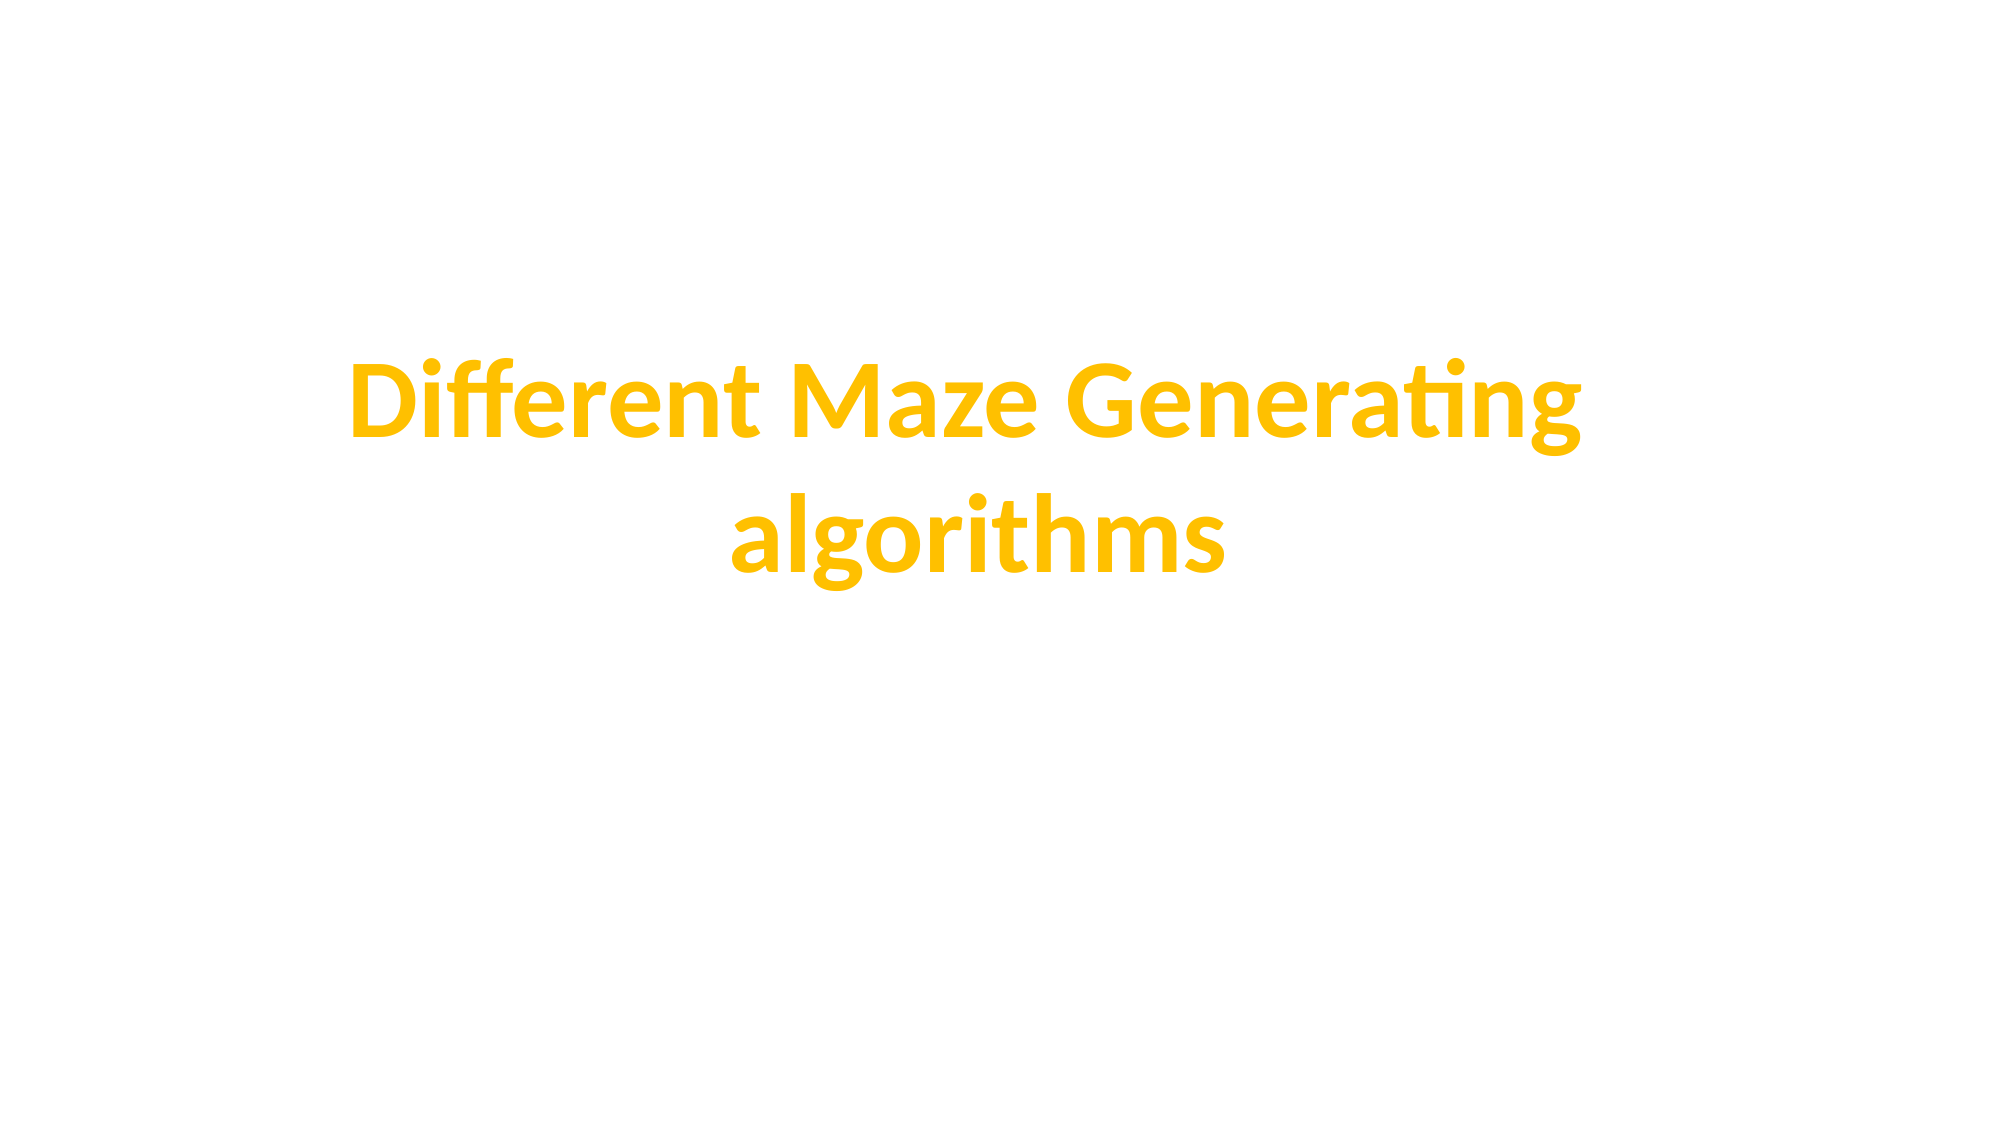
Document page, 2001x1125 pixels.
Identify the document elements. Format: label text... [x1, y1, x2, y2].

text_box Different Maze Generating algorithms [332, 317, 1624, 603]
